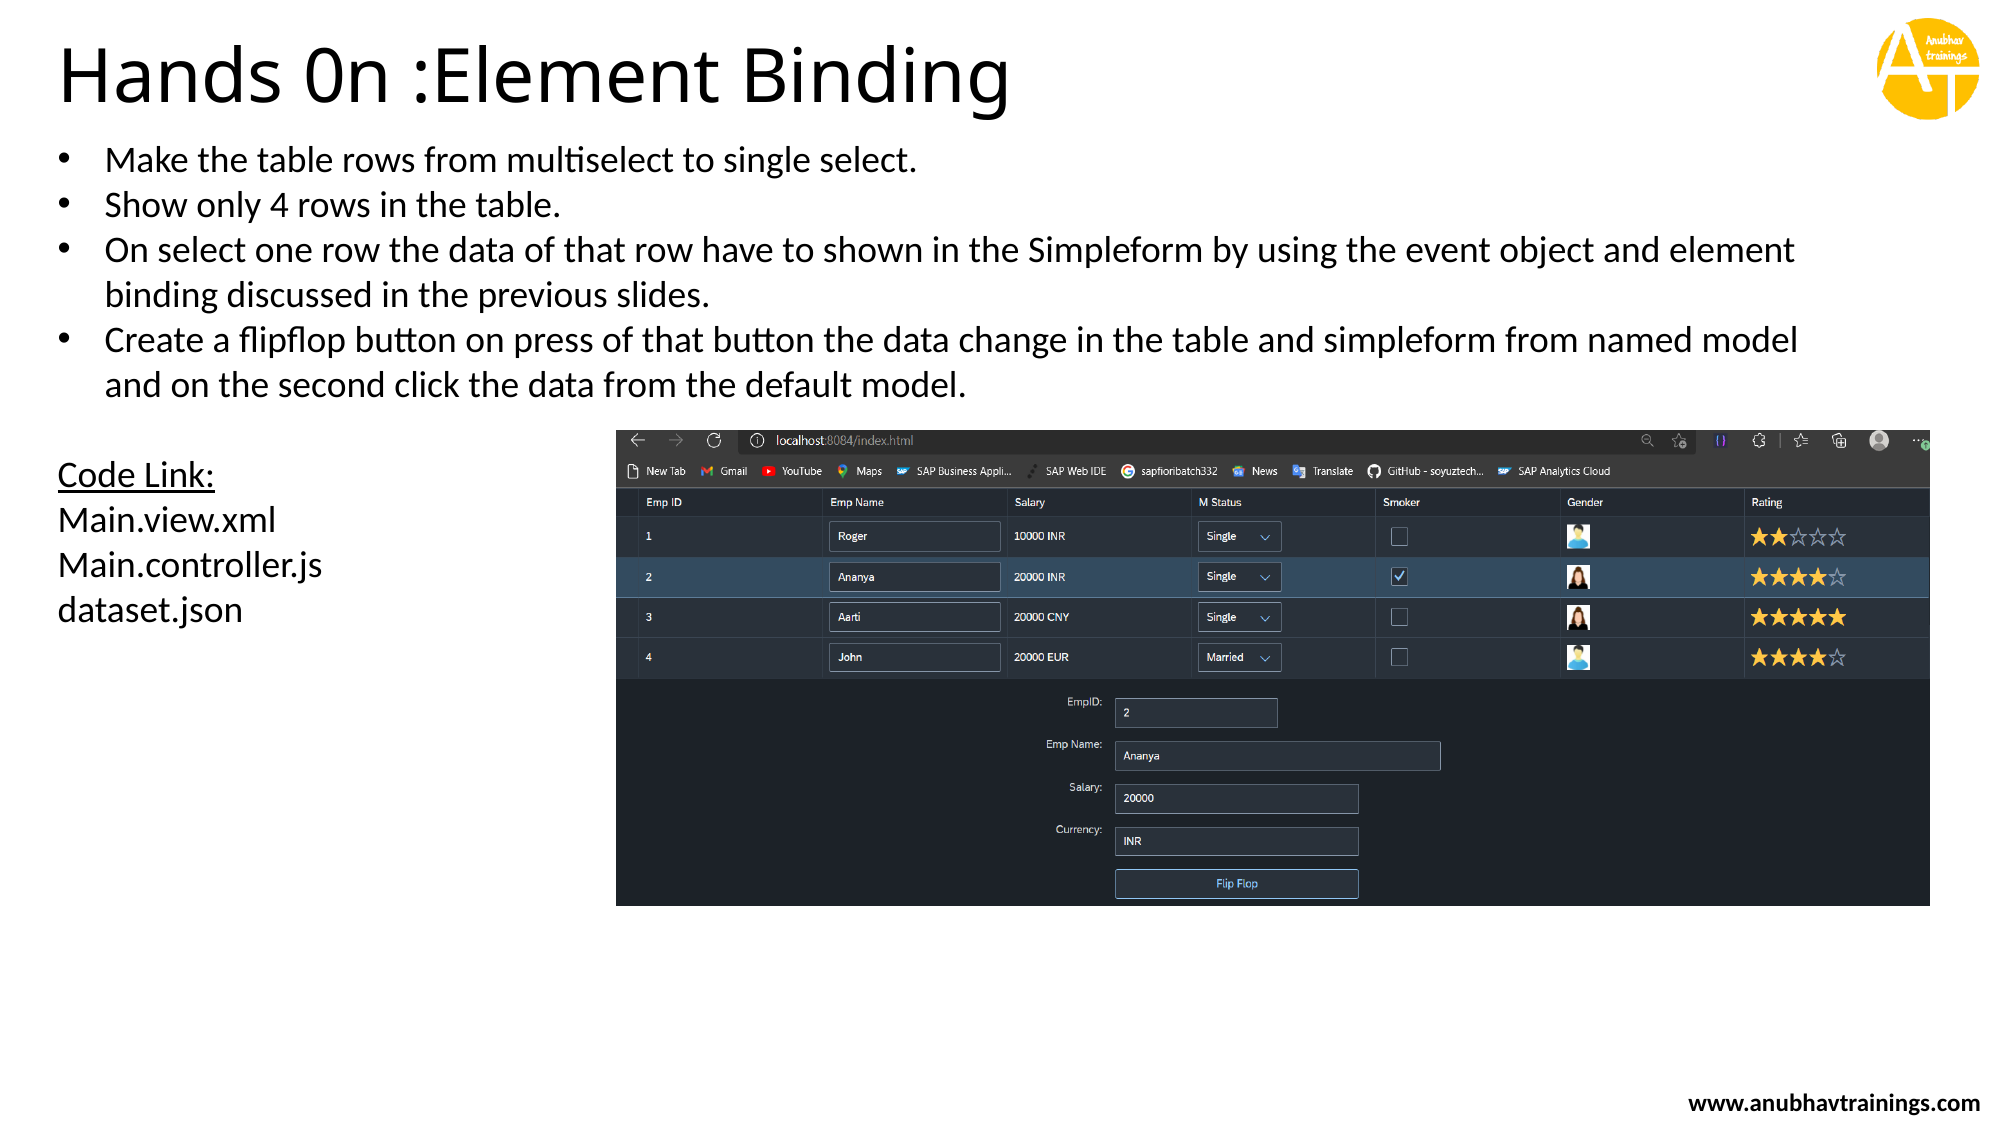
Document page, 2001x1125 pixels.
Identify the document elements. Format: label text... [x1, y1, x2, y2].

footer www.anubhavtrainings.com [1669, 1089, 2000, 1114]
text_box Make the table rows from multiselect to single select. Show only 4 rows in the table. On select one row the data of that row have to shown in the Simpleform by using the event object and element binding discussed in the previous slides. Create a flipflop button on press of that button the data change in the table and simpleform from named model and on the second click the data from the default model. Code Link: Main.view.xml Main.controller.js dataset.json [42, 127, 1874, 728]
picture [616, 430, 1930, 906]
text_box Hands 0n :Element Binding [42, 30, 1866, 127]
picture [1866, 11, 1985, 128]
